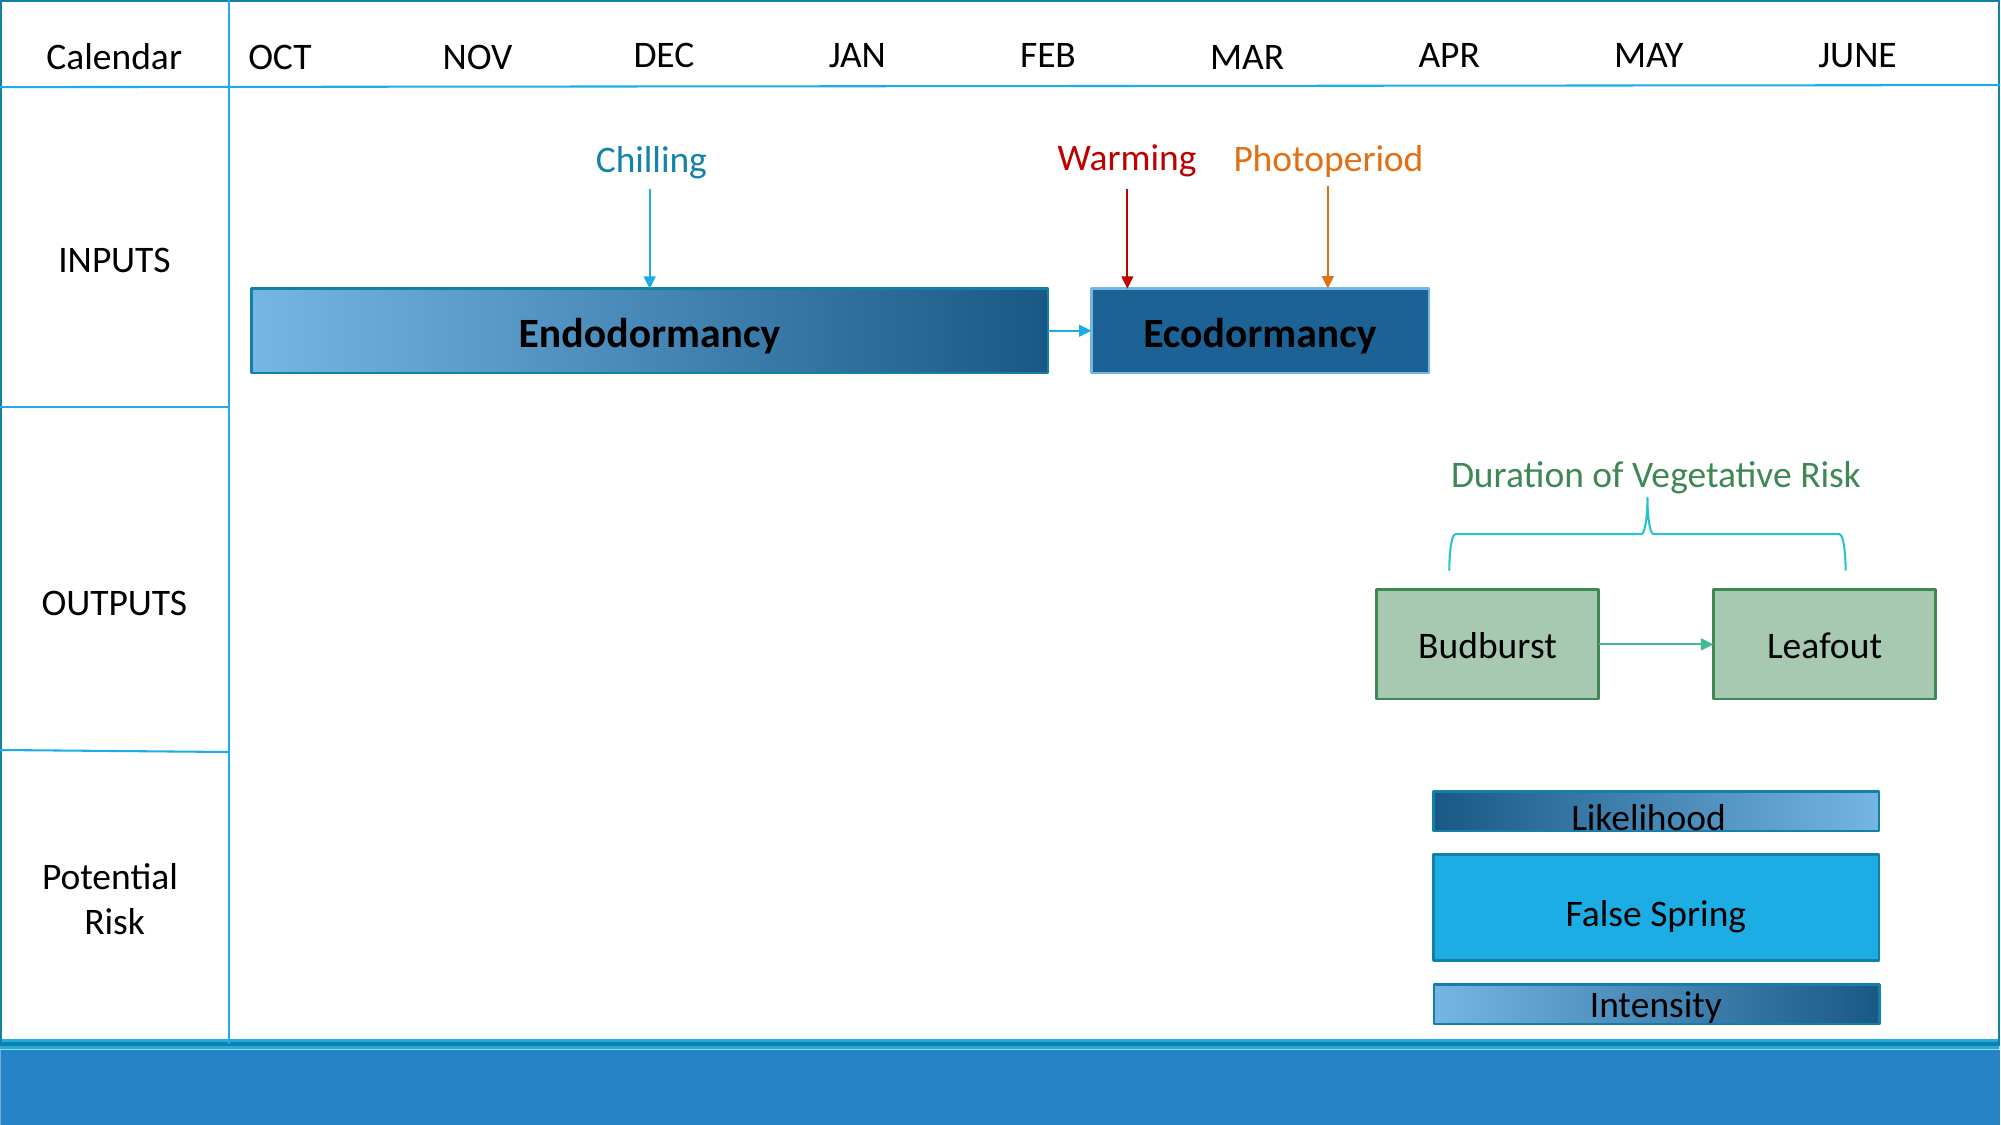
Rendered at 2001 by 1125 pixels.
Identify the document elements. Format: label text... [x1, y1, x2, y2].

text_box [0, 749, 230, 753]
text_box MAR [1195, 24, 1300, 80]
text_box [236, 0, 2000, 80]
text_box Endodormancy [503, 298, 796, 363]
text_box Leafout [1752, 614, 1897, 674]
text_box FEB [1005, 22, 1091, 80]
text_box DEC [618, 22, 710, 80]
text_box [1090, 287, 1430, 374]
text_box Chilling [581, 127, 723, 188]
text_box NOV [428, 24, 528, 80]
text_box JAN [813, 22, 901, 80]
text_box INPUTS [43, 228, 186, 288]
text_box Duration of Vegetative Risk [1436, 443, 1876, 503]
text_box [0, 759, 226, 1045]
text_box [0, 0, 228, 83]
text_box [238, 98, 2000, 1045]
text_box JUNE [1803, 22, 1912, 80]
text_box OCT [239, 24, 327, 80]
text_box Ecodormancy [1128, 298, 1392, 363]
text_box Intensity [1575, 972, 1737, 1032]
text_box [0, 84, 2000, 88]
text_box Calendar [31, 24, 198, 80]
text_box [0, 98, 225, 406]
text_box OUTPUTS [26, 570, 203, 631]
text_box Likelihood [1556, 785, 1742, 846]
text_box [1737, 983, 1881, 1025]
text_box Warming [1042, 125, 1212, 186]
text_box False Spring [1550, 881, 1762, 942]
text_box Potential Risk [27, 844, 202, 950]
text_box [1742, 790, 1880, 832]
text_box [1432, 853, 1880, 962]
text_box [1448, 503, 1847, 571]
text_box [1432, 790, 1556, 832]
text_box [1375, 588, 1600, 700]
text_box [250, 287, 1049, 374]
text_box [1433, 983, 1575, 1025]
text_box APR [1403, 22, 1495, 80]
text_box Budburst [1403, 614, 1572, 674]
text_box Photoperiod [1218, 126, 1439, 186]
text_box MAY [1599, 22, 1699, 80]
text_box [0, 414, 225, 747]
text_box [1712, 588, 1937, 700]
